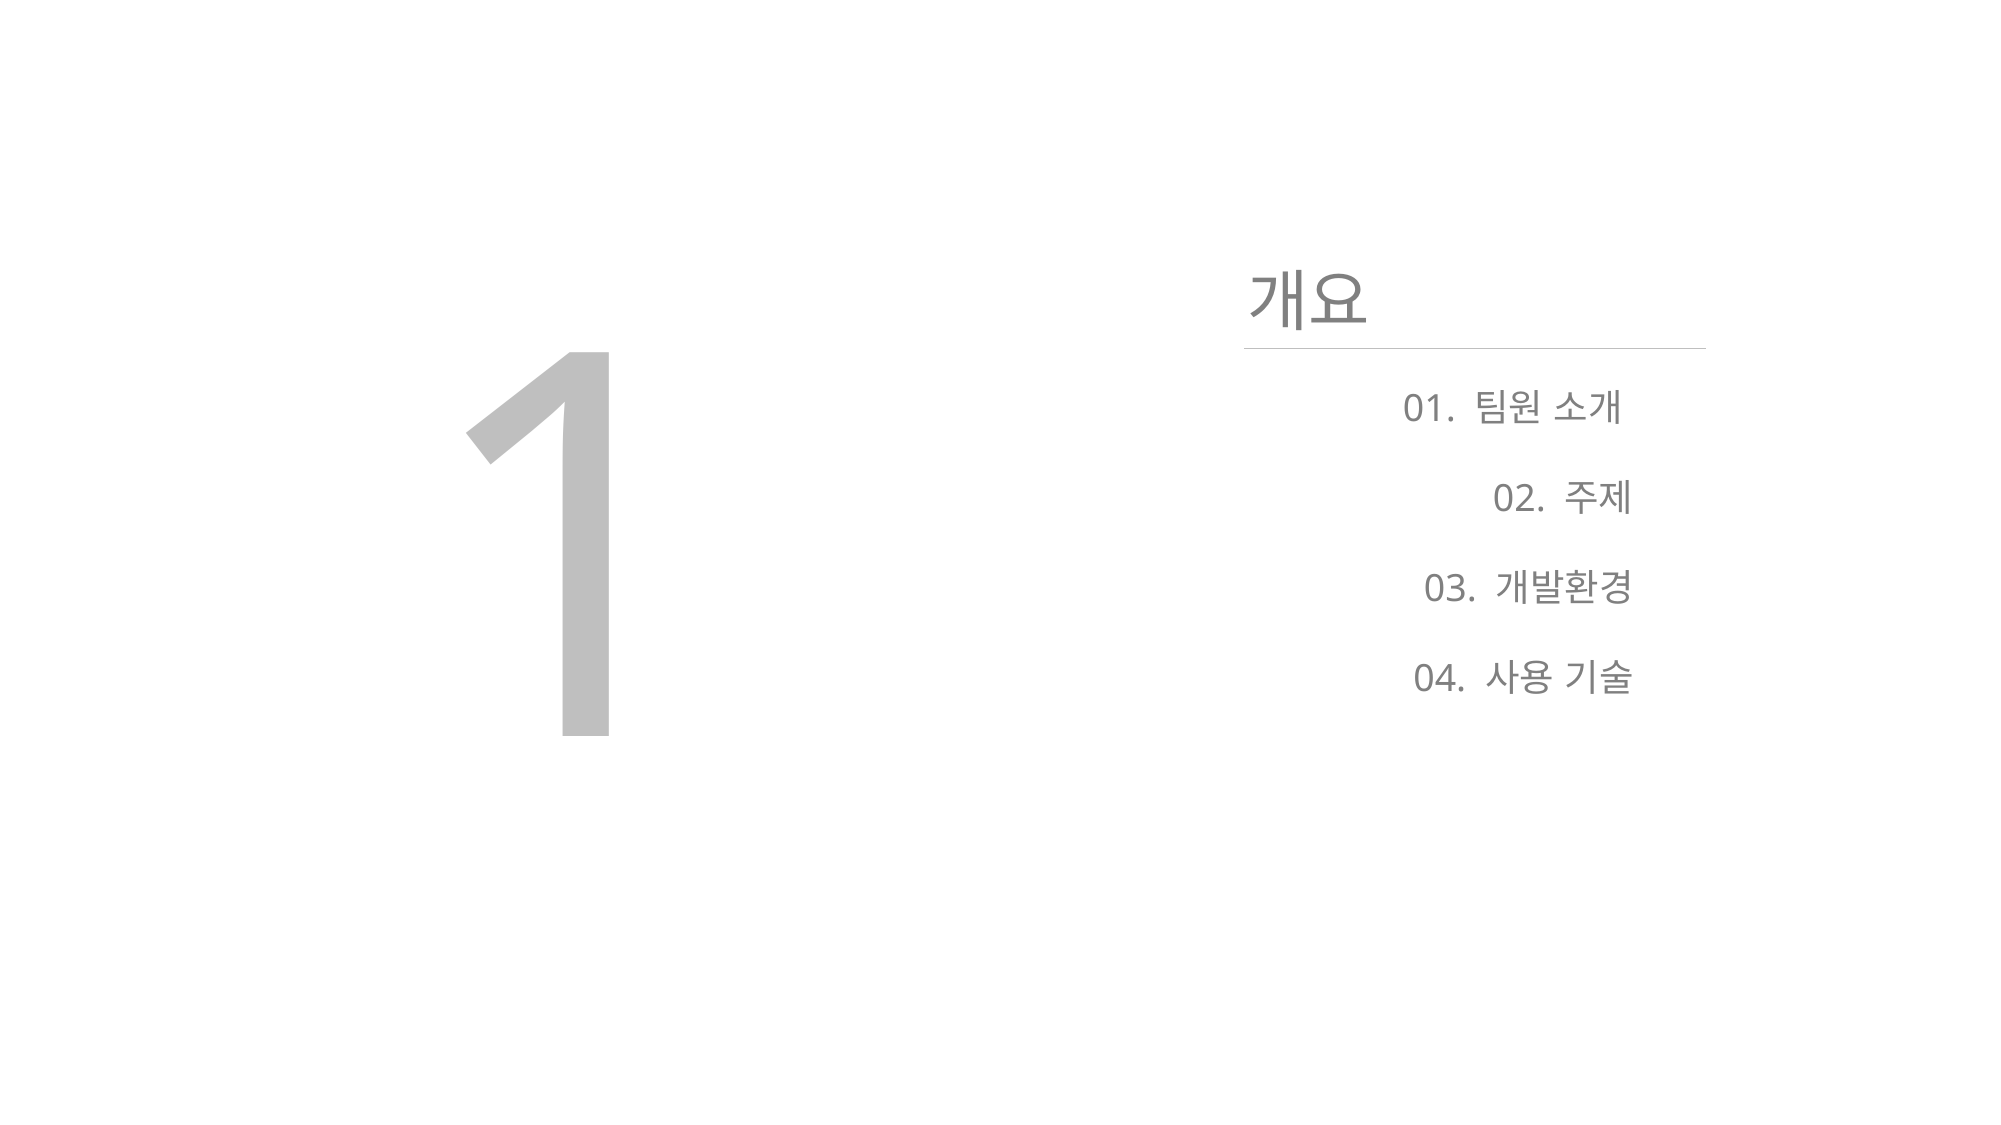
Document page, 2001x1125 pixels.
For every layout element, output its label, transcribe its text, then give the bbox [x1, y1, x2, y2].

title 1 [403, 414, 820, 711]
text_box 개요 01. 팀원 소개 02. 주제 03. 개발환경 04. 사용 기술 [1231, 181, 1649, 777]
